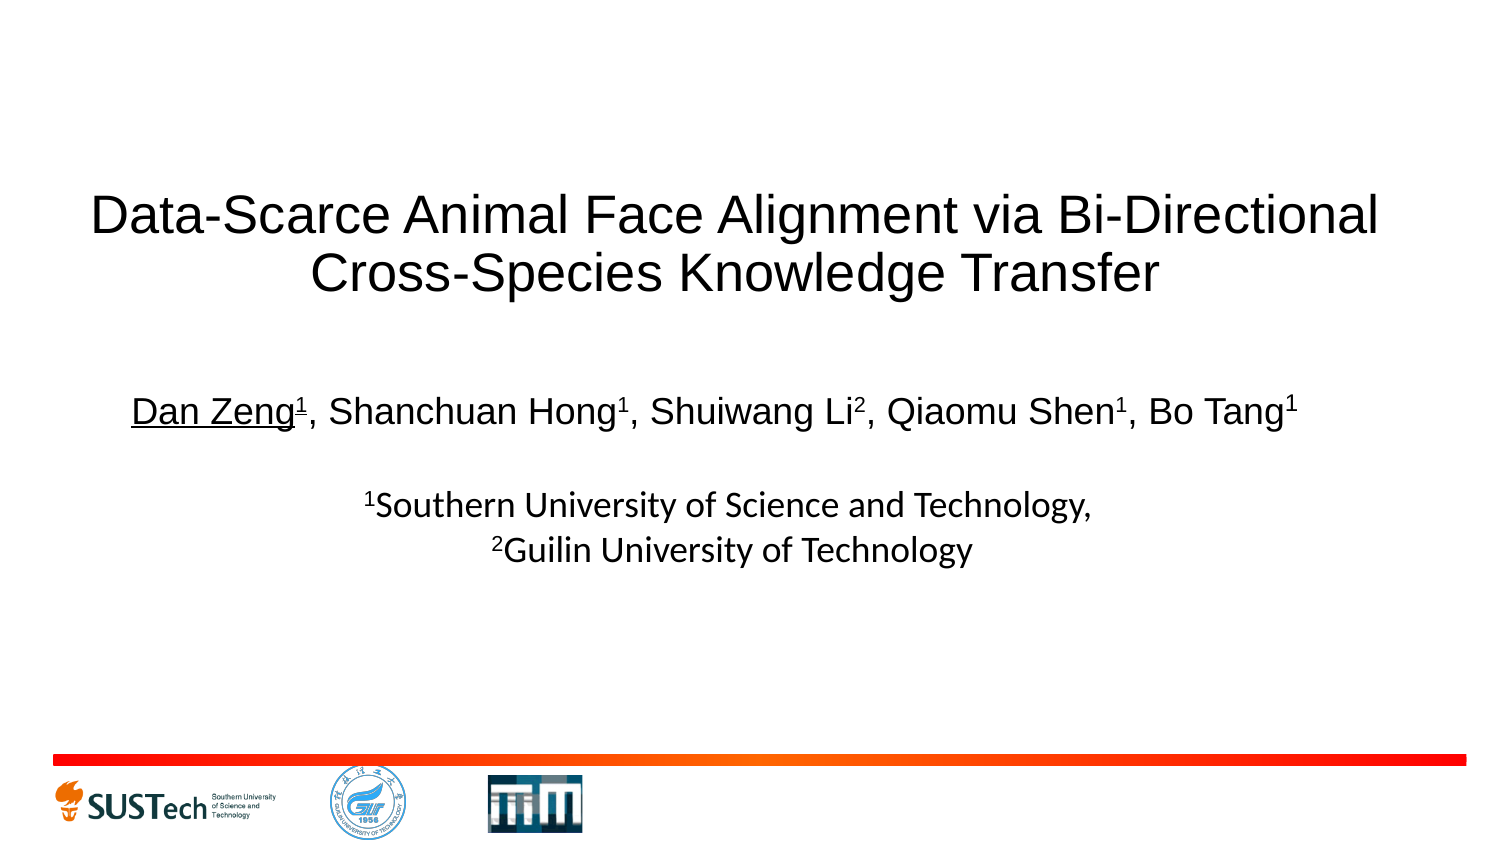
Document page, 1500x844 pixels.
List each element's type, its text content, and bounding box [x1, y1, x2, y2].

text_box 1Southern University of Science and Technology, 2Guilin University of Technology [130, 473, 1335, 578]
text_box [52, 757, 1467, 766]
title Data-Scarce Animal Face Alignment via Bi-Directional Cross-Species Knowledge Transfer [71, 144, 1402, 345]
text_box Dan Zeng1, Shanchuan Hong1, Shuiwang Li2, Qiaomu Shen1, Bo Tang1 [116, 375, 1349, 485]
picture [487, 775, 583, 833]
picture [49, 775, 278, 832]
picture [330, 766, 406, 840]
